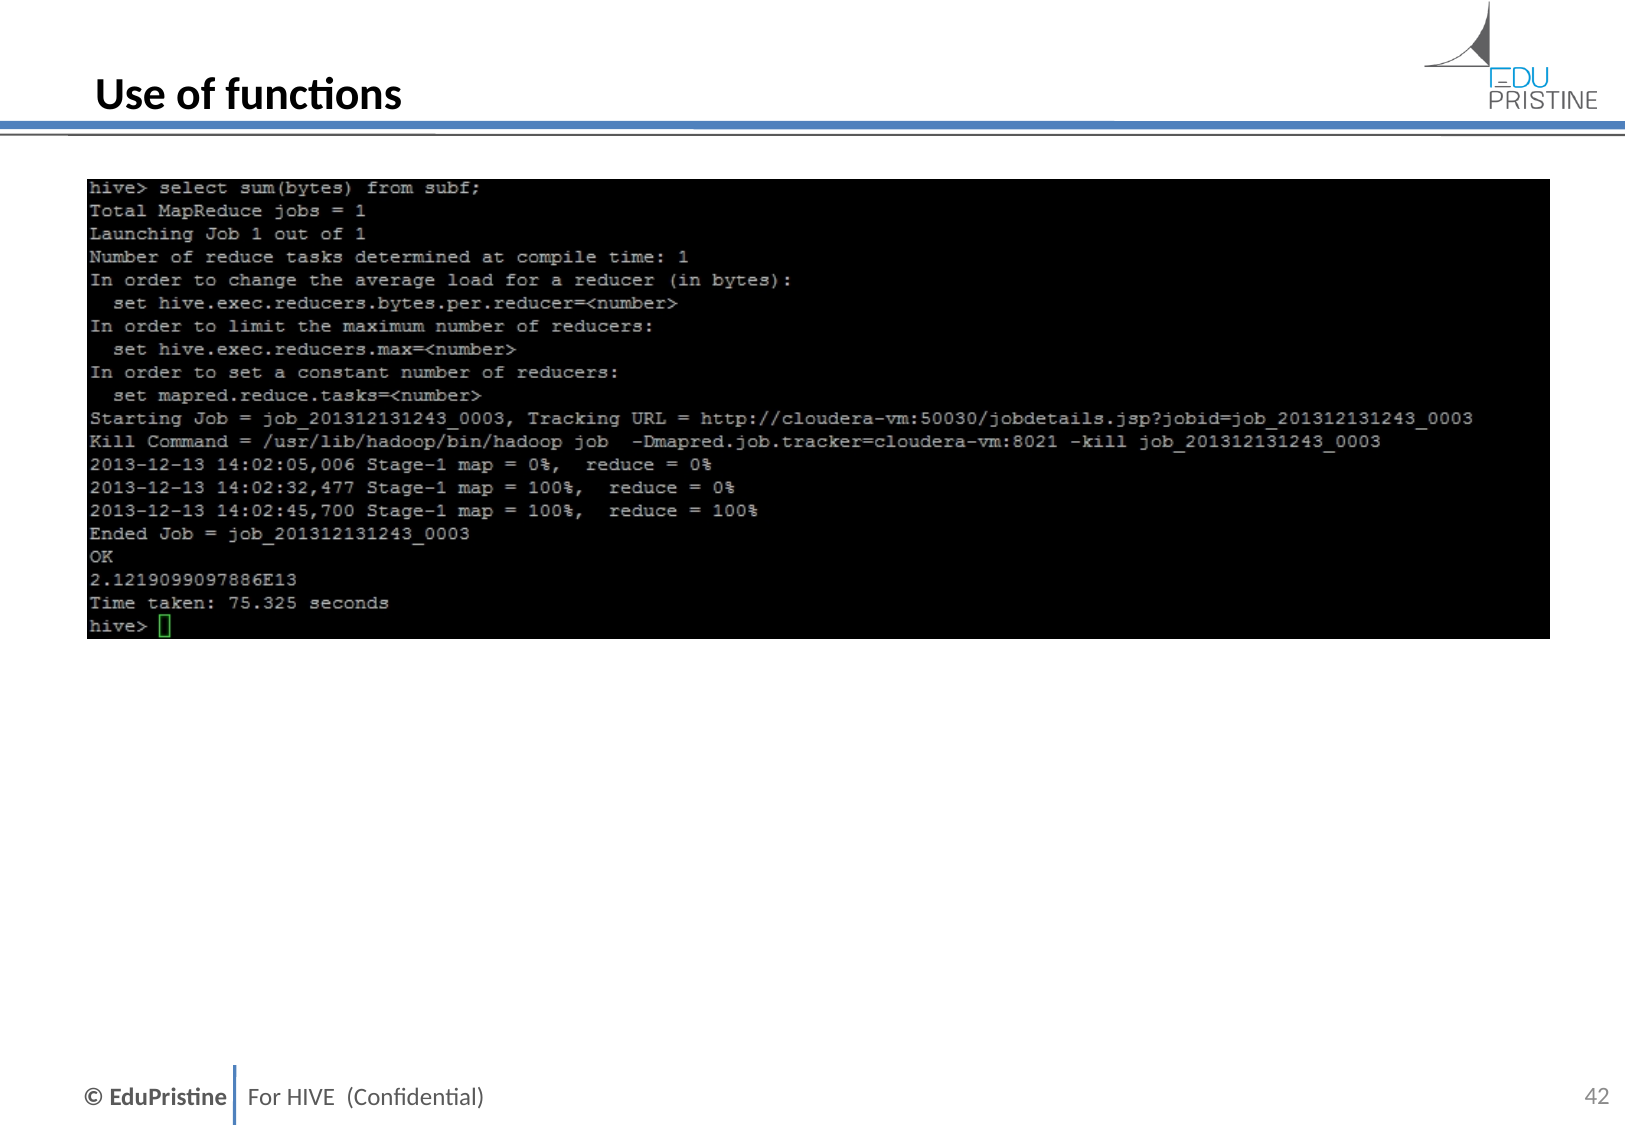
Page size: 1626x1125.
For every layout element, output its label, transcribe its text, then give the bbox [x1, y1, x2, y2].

picture [1424, 1, 1597, 109]
title Use of functions [87, 10, 1416, 126]
slide_number 41 [1543, 1065, 1625, 1125]
picture [87, 178, 1551, 640]
